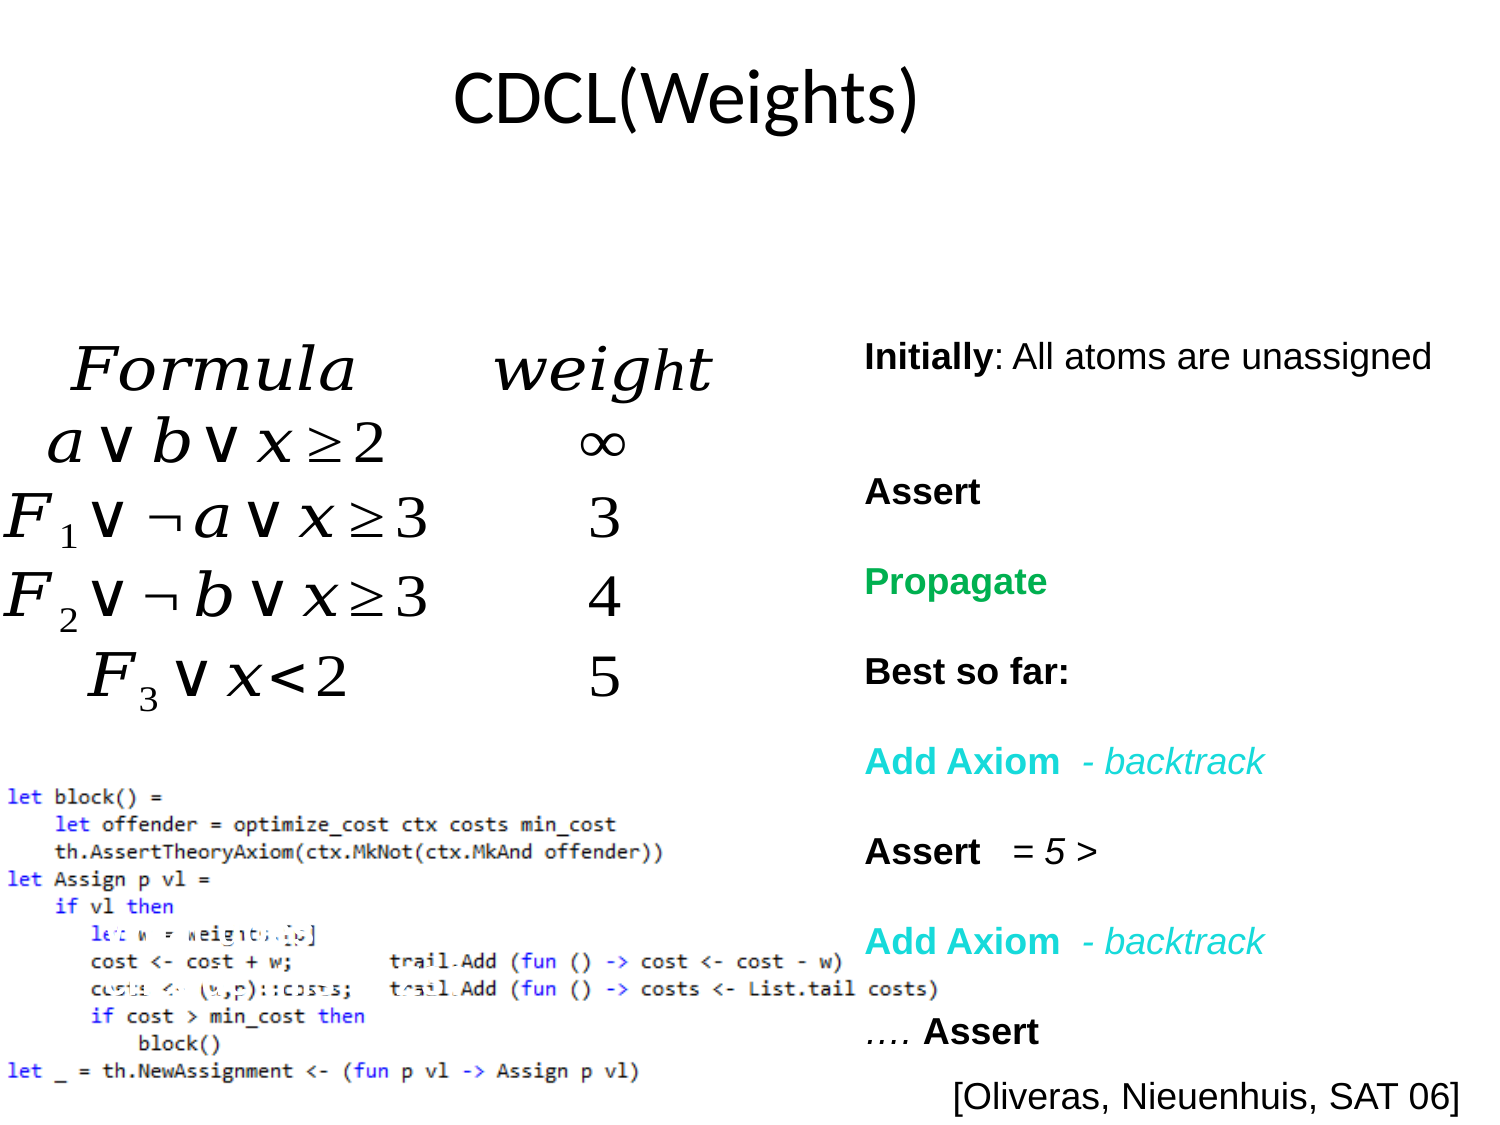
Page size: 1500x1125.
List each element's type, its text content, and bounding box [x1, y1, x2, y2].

picture [0, 787, 951, 1090]
title CDCL(Weights) [0, 37, 1376, 148]
text_box [Oliveras, Nieuenhuis, SAT 06] [937, 1064, 1476, 1125]
